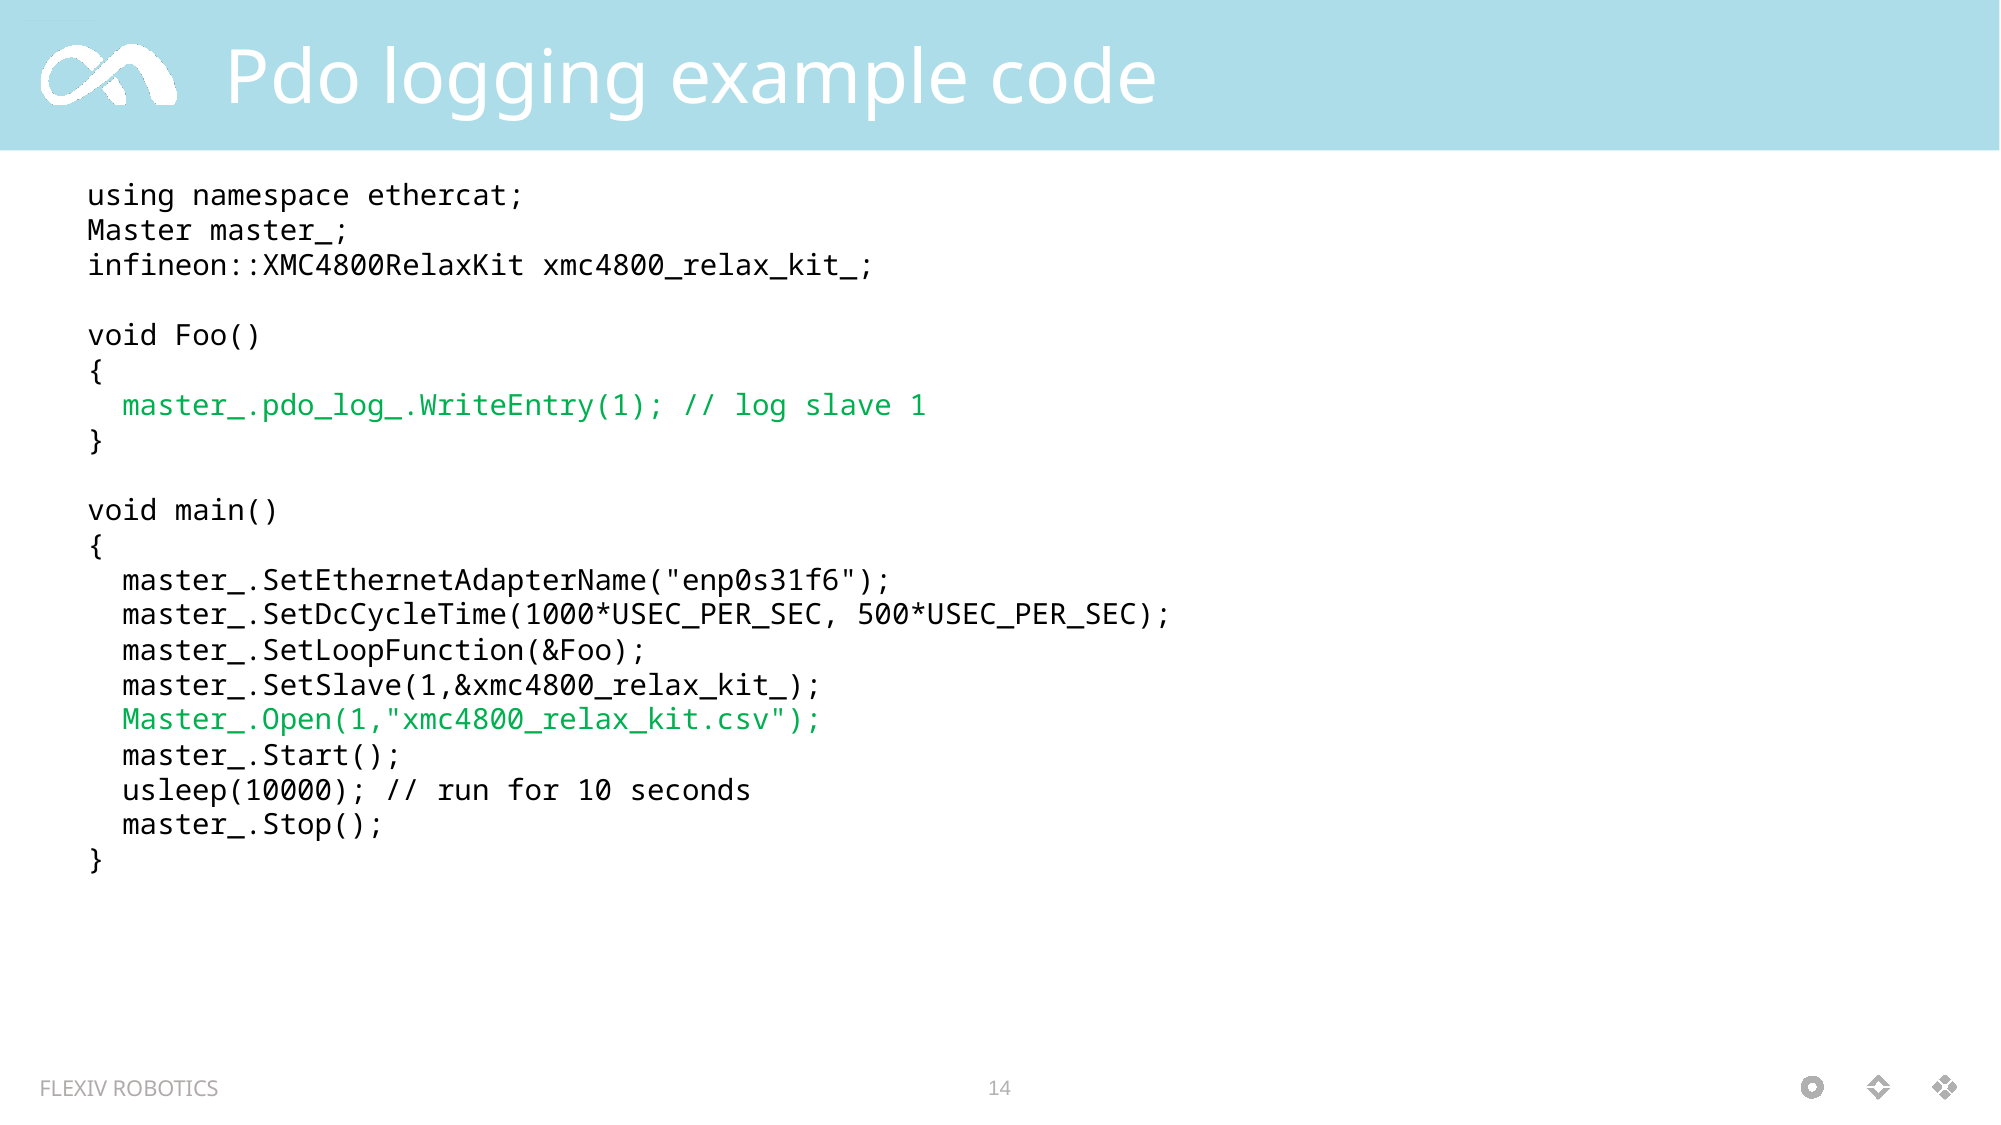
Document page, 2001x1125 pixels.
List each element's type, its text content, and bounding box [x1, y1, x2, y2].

text_box Pdo logging example code [209, 21, 1757, 127]
picture [40, 44, 194, 105]
text_box [0, 0, 2000, 151]
slide_number 14 [774, 1057, 1225, 1118]
text_box using namespace ethercat; Master master_; infineon::XMC4800RelaxKit xmc4800_relax_kit_; void Foo() { master_.pdo_log_.WriteEntry(1); // log slave 1 } void main() { master_.SetEthernetAdapterName("enp0s31f6"); master_.SetDcCycleTime(1000*USEC_PER_SEC, 500*USEC_PER_SEC); master_.SetLoopFunction(&Foo); master_.SetSlave(1,&xmc4800_relax_kit_); Master_.Open(1,"xmc4800_relax_kit.csv"); master_.Start(); usleep(10000); // run for 10 seconds master_.Stop(); } [72, 168, 1894, 919]
